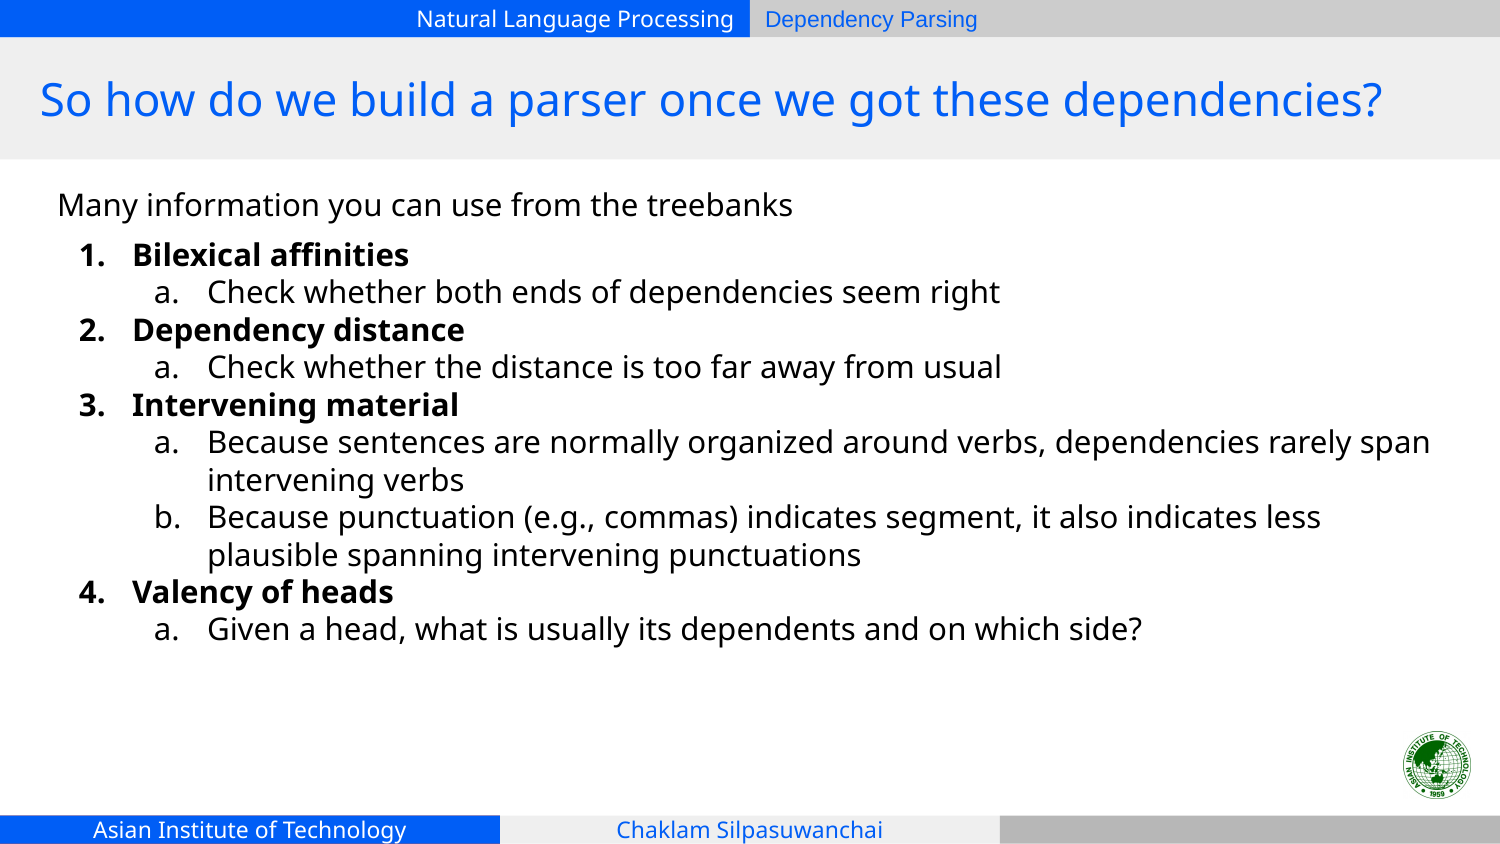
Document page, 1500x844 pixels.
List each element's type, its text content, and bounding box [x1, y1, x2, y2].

title So how do we build a parser once we got these dependencies? [24, 37, 1475, 160]
picture [1403, 731, 1471, 799]
list Many information you can use from the treebanks Bilexical affinities Check whether both ends of dependencies seem right Dependency distance Check whether the distance is too far away from usual Intervening material Because sentences are normally organized around verbs, dependencies rarely span intervening verbs Because punctuation (e.g., commas) indicates segment, it also indicates less plausible spanning intervening punctuations Valency of heads Given a head, what is usually its dependents and on which side? [42, 170, 1458, 570]
